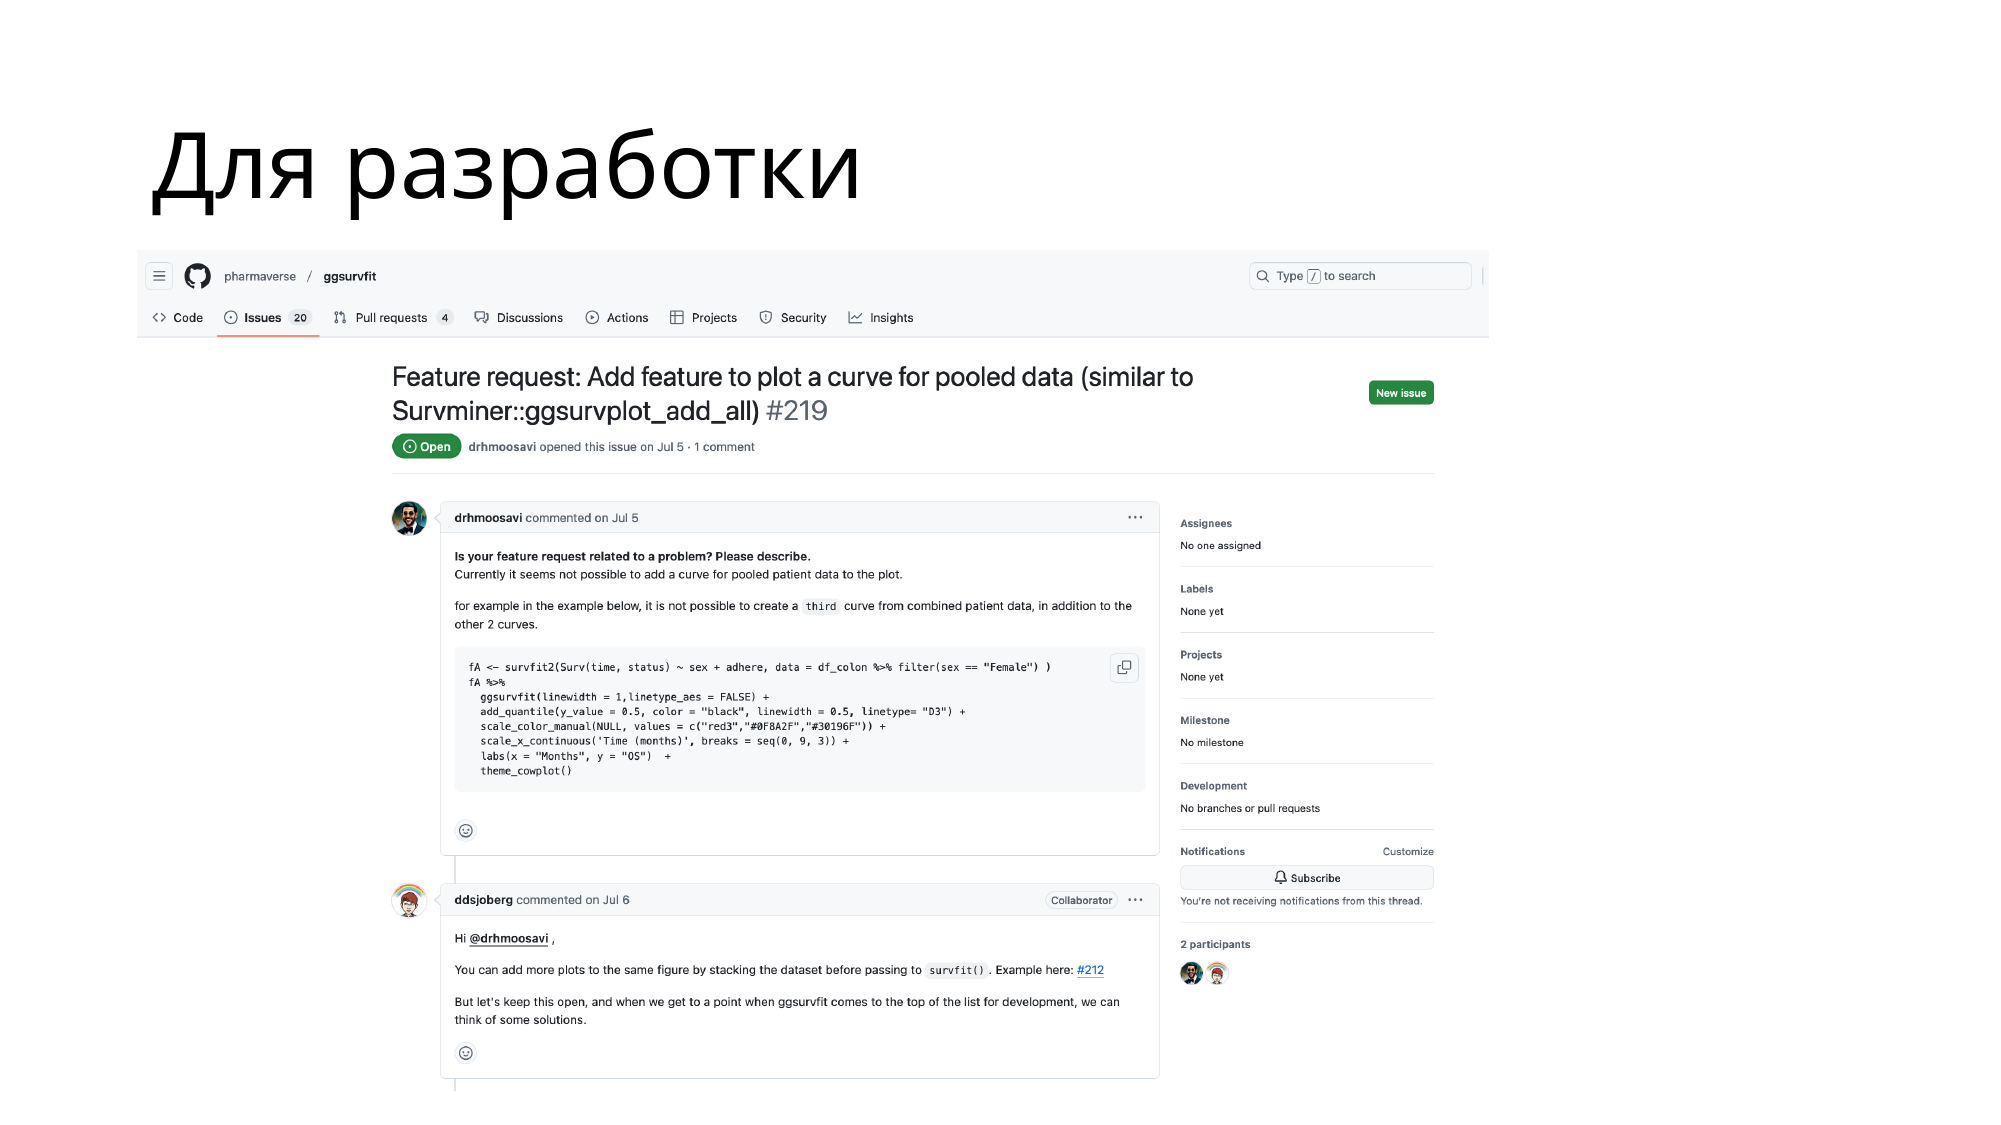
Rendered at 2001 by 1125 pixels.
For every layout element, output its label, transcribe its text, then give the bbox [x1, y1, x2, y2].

title Для разработки [137, 59, 1863, 278]
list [136, 250, 1490, 1092]
